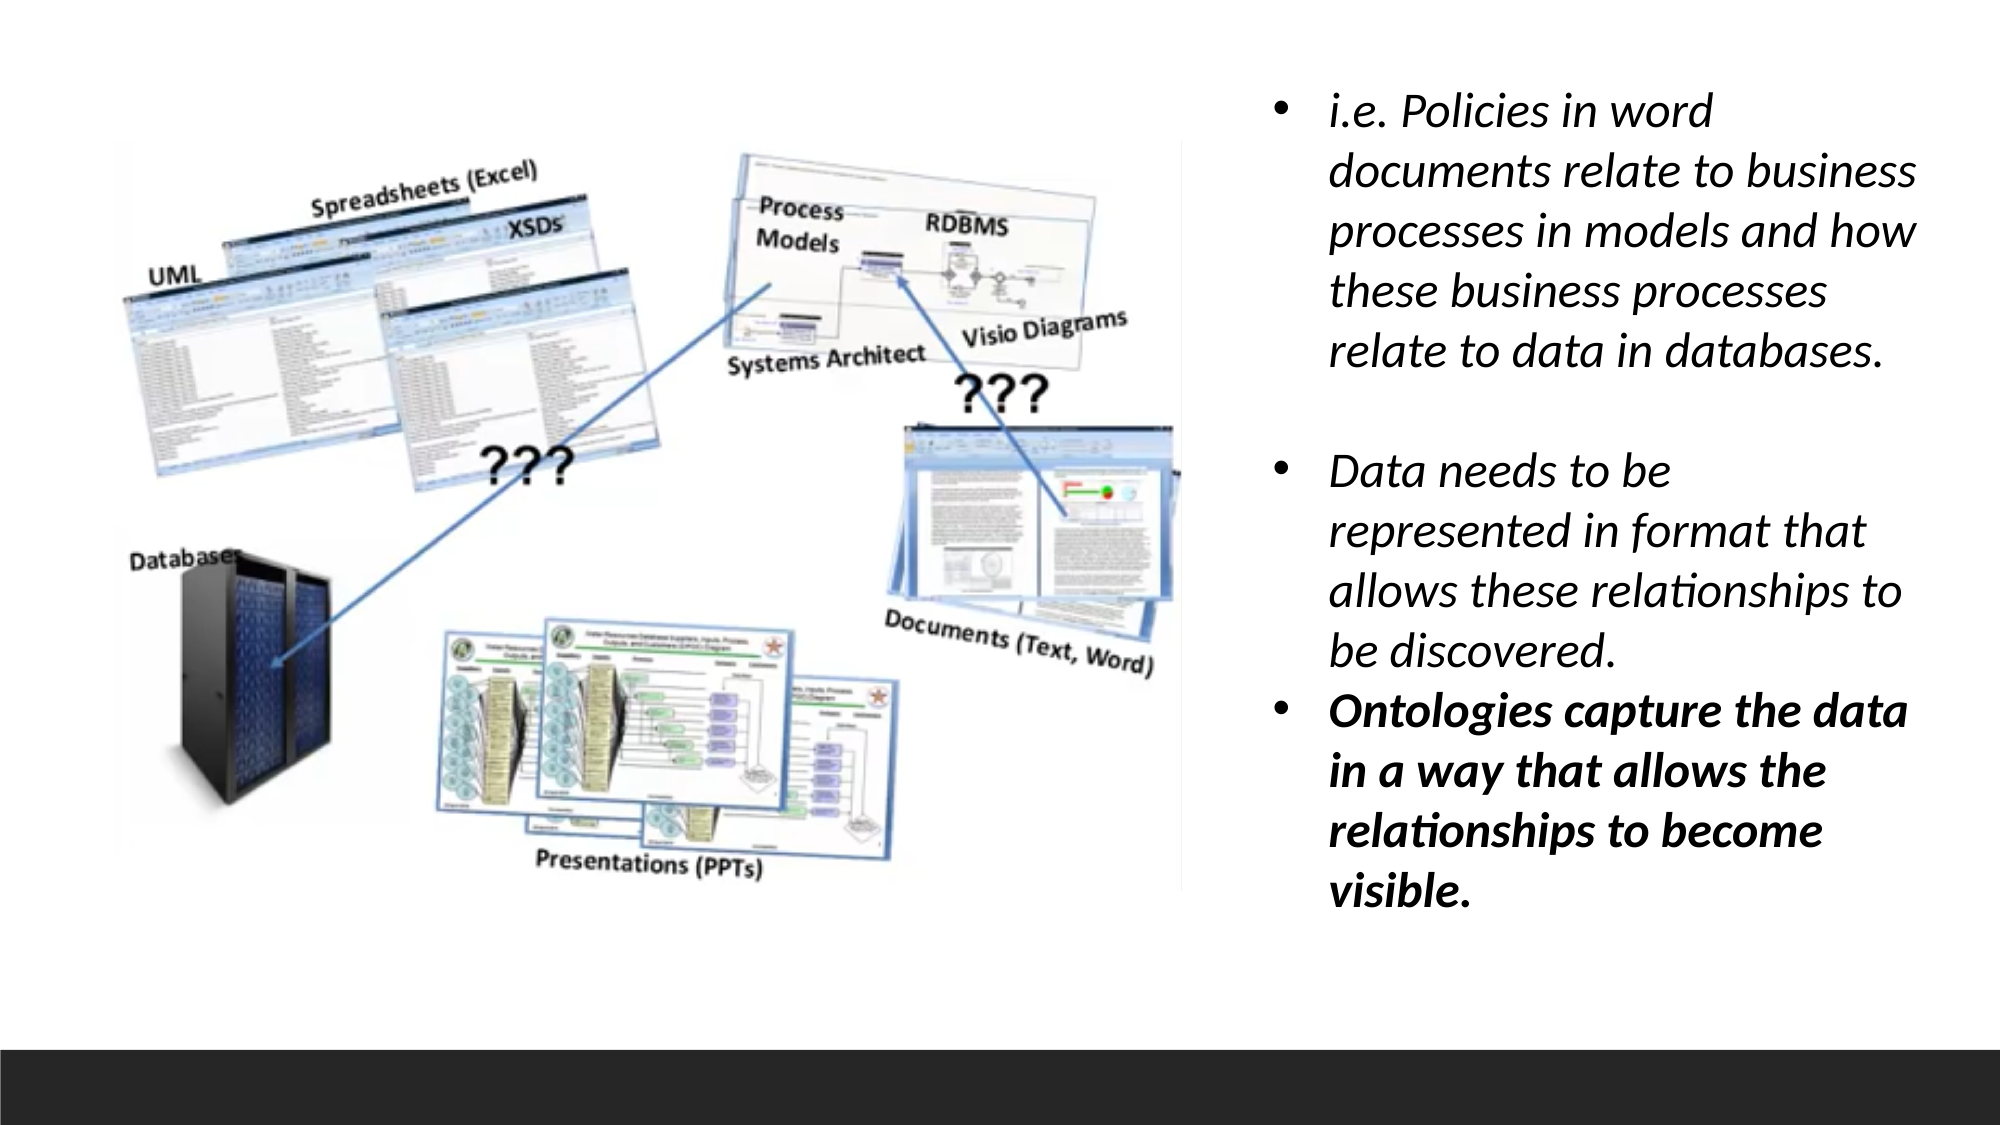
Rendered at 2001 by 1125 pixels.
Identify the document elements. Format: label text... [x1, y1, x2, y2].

picture [113, 141, 1182, 891]
text_box i.e. Policies in word documents relate to business processes in models and how these business processes relate to data in databases. Data needs to be represented in format that allows these relationships to be discovered. Ontologies capture the data in a way that allows the relationships to become visible. [1257, 69, 1937, 925]
